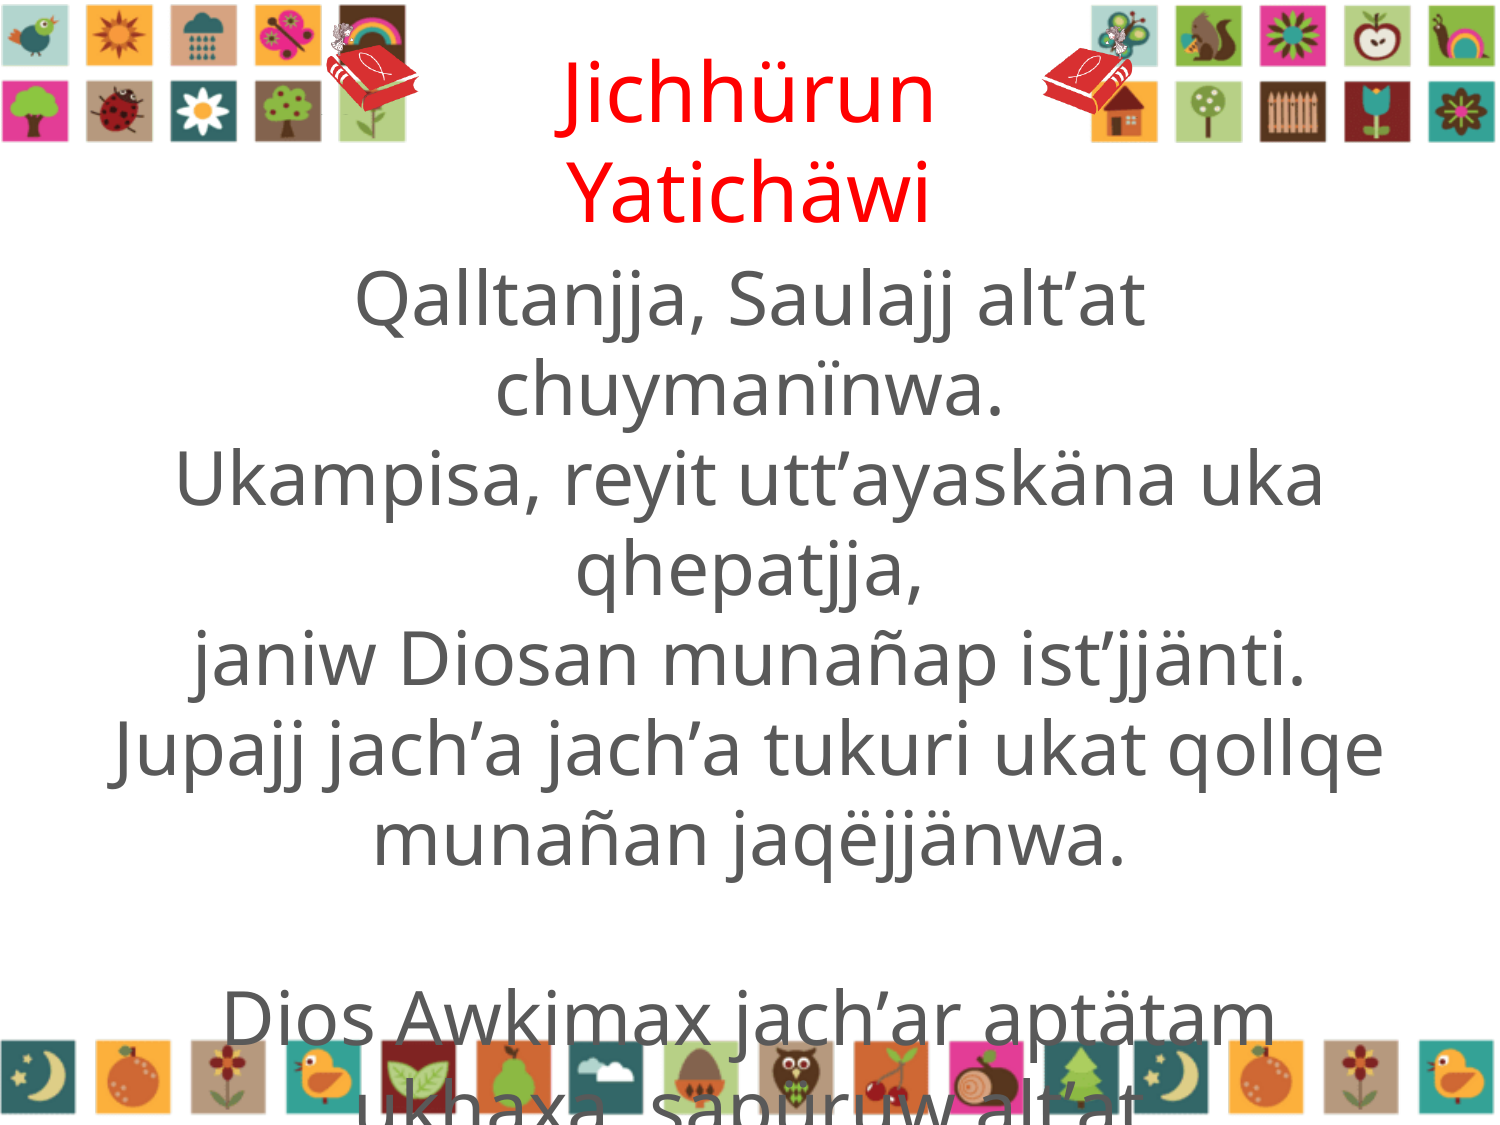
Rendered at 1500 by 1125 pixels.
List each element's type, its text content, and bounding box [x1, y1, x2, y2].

text_box Jichhürun Yatichäwi [417, 32, 1083, 243]
text_box Qalltanjja, Saulajj altʼat chuymanïnwa. Ukampisa, reyit uttʼayaskäna uka qhepatjja, janiw Diosan munañap istʼjjänti. Jupajj jachʼa jachʼa tukuri ukat qollqe munañan jaqëjjänwa. Dios Awkimax jachʼar aptätam ukhaxa, sapüruw altʼat chuymanïñama. [76, 243, 1424, 1027]
picture [1010, 3, 1500, 150]
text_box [0, 1028, 1500, 1118]
picture [0, 3, 451, 150]
